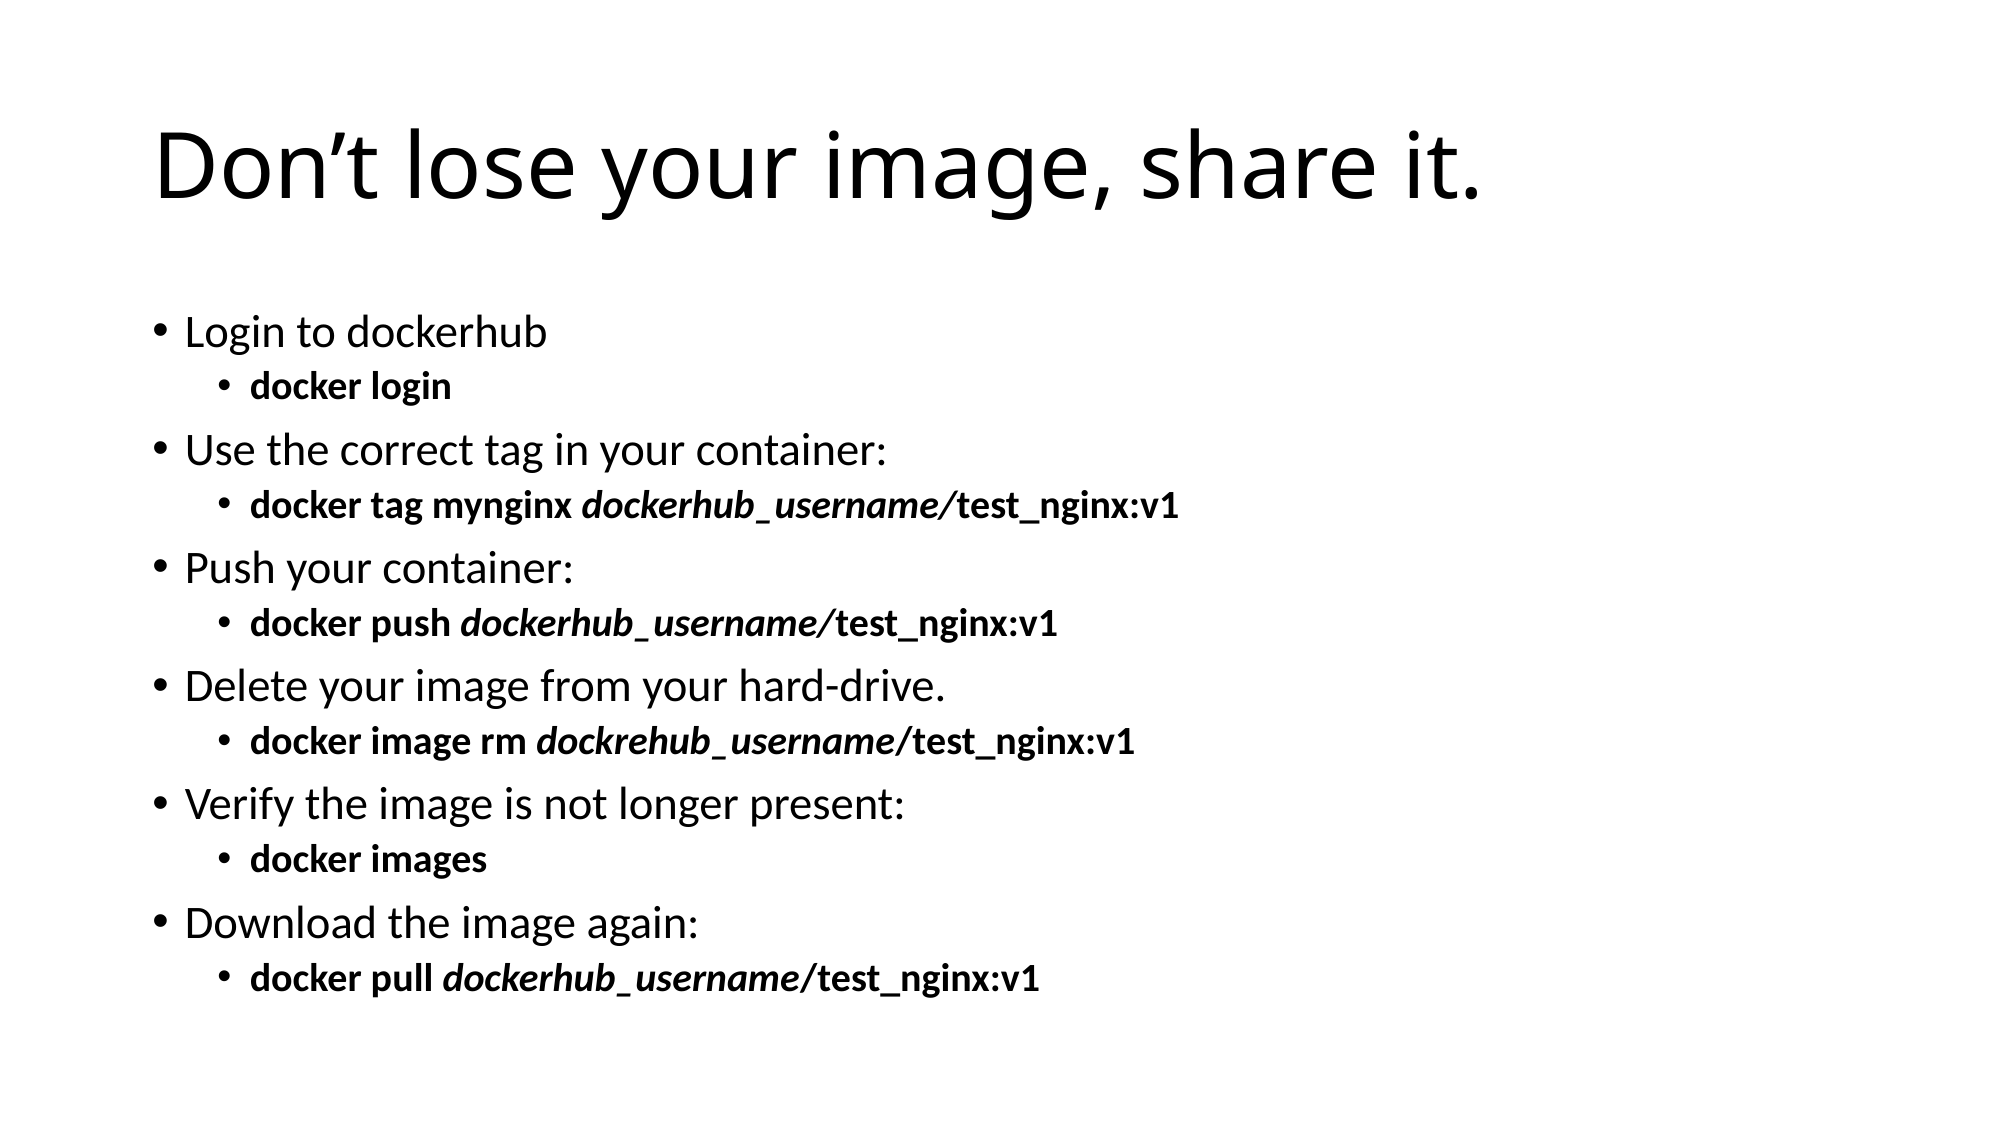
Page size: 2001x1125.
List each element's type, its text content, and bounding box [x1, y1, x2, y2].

title Don’t lose your image, share it. [137, 59, 1863, 278]
list Login to dockerhub docker login Use the correct tag in your container: docker tag mynginx dockerhub_username/test_nginx:v1 Push your container: docker push dockerhub_username/test_nginx:v1 Delete your image from your hard-drive. docker image rm dockrehub_username/test_nginx:v1 Verify the image is not longer present: docker images Download the image again: docker pull dockerhub_username/test_nginx:v1 [137, 299, 1863, 1014]
